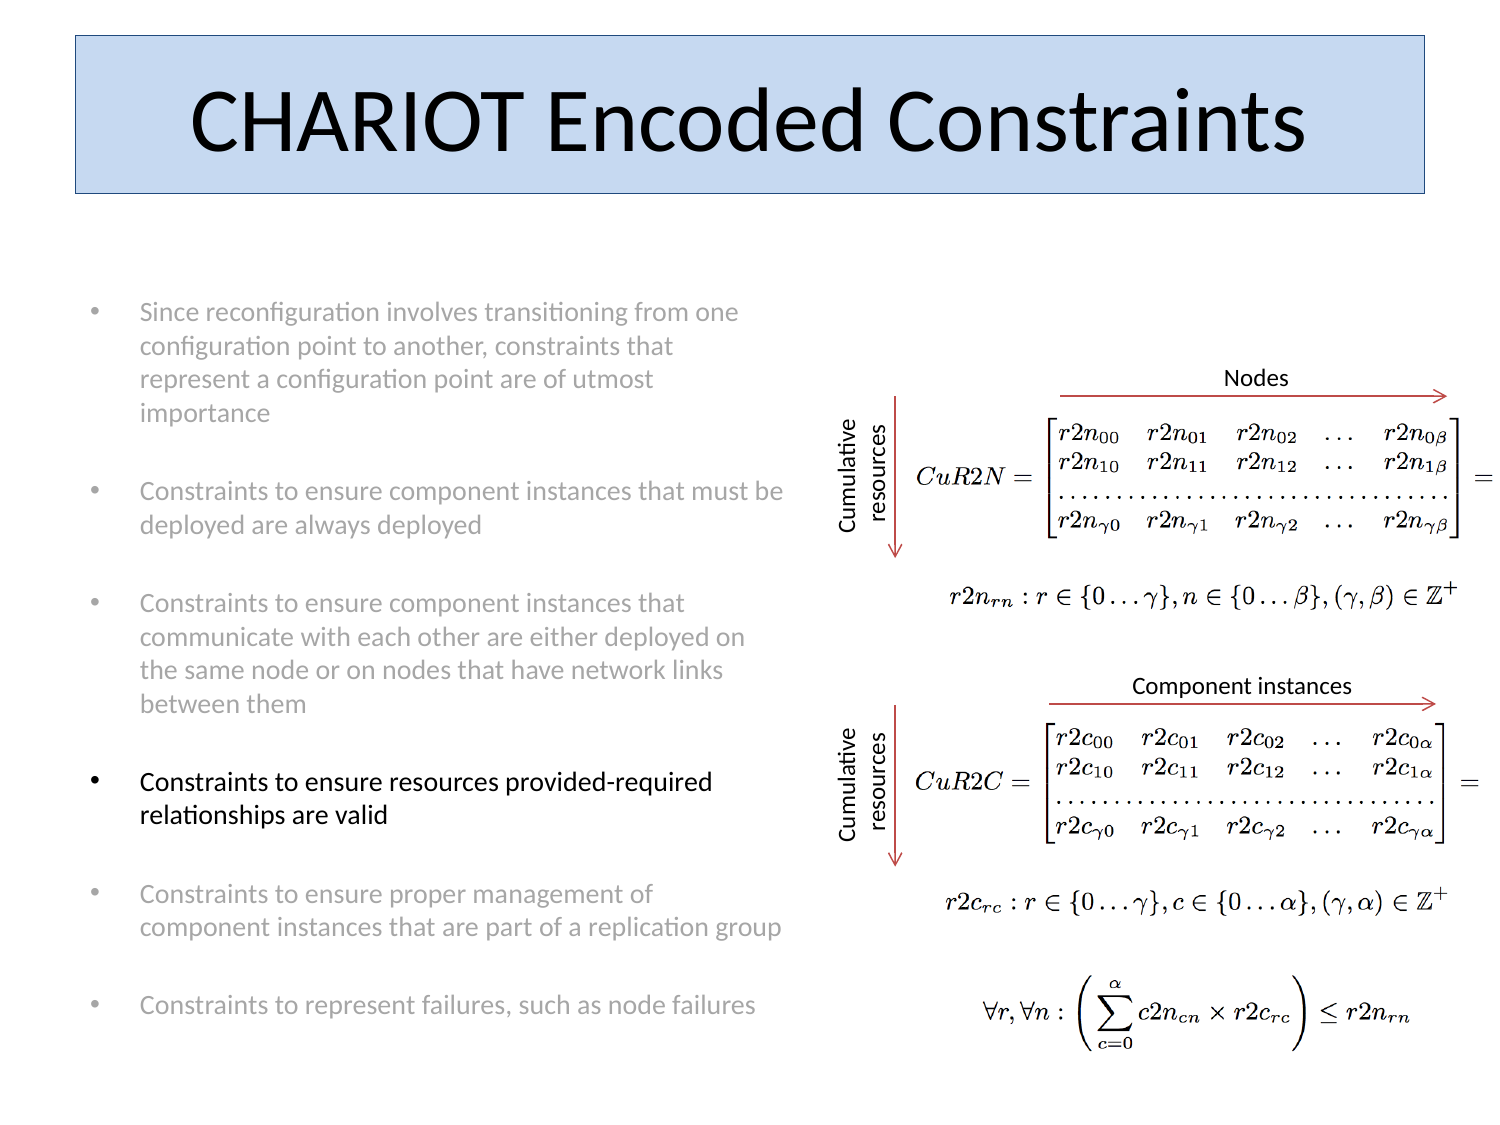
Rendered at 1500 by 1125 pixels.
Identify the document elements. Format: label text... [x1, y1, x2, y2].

text_box Cumulative resources [822, 390, 898, 557]
title CHARIOT Encoded Constraints [75, 35, 1425, 194]
text_box Nodes [1209, 354, 1318, 395]
text_box Component instances [1049, 662, 1436, 703]
text_box Cumulative resources [822, 699, 898, 865]
list Since reconfiguration involves transitioning from one configuration point to another, constraints that represent a configuration point are of utmost importance Constraints to ensure component instances that must be deployed are always deployed Constraints to ensure component instances that communicate with each other are either deployed on the same node or on nodes that have network links between them Constraints to ensure resources provided-required relationships are valid Constraints to ensure proper management of component instances that are part of a replication group Constraints to represent failures, such as node failures [75, 286, 802, 1042]
picture [911, 709, 1489, 1057]
picture [911, 404, 1500, 620]
